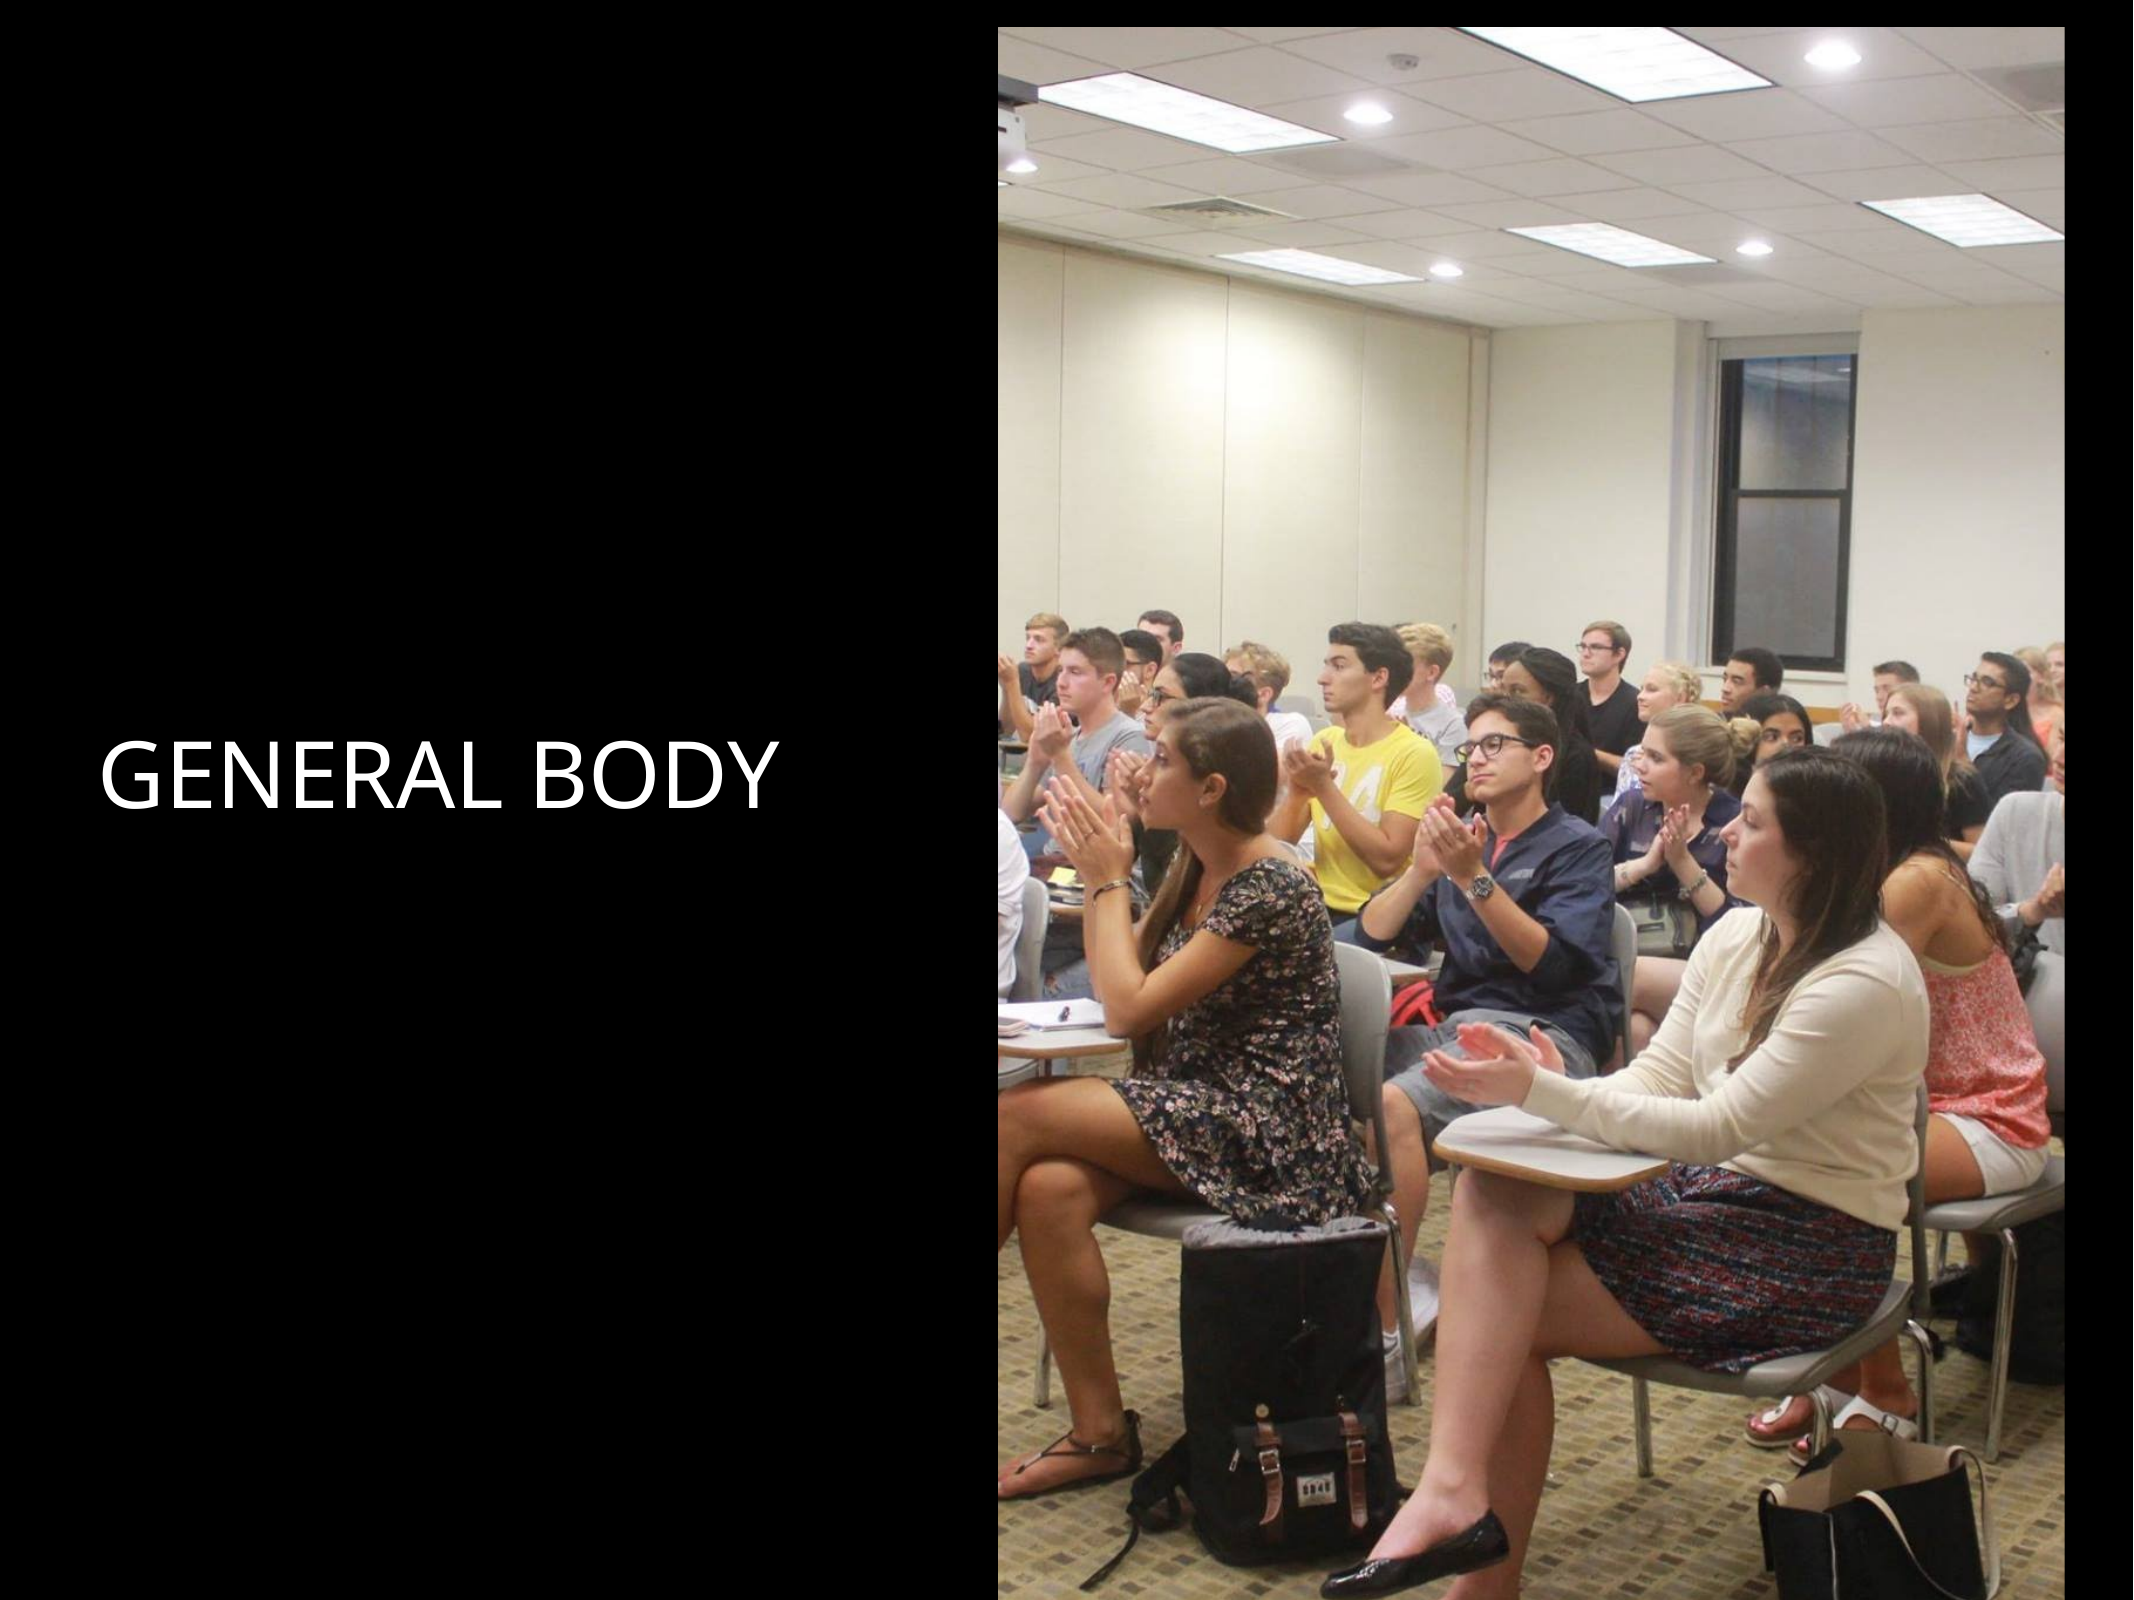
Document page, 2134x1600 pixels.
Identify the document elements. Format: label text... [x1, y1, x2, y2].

title GENERAL BODY [89, 707, 978, 1197]
picture [997, 27, 2065, 1600]
